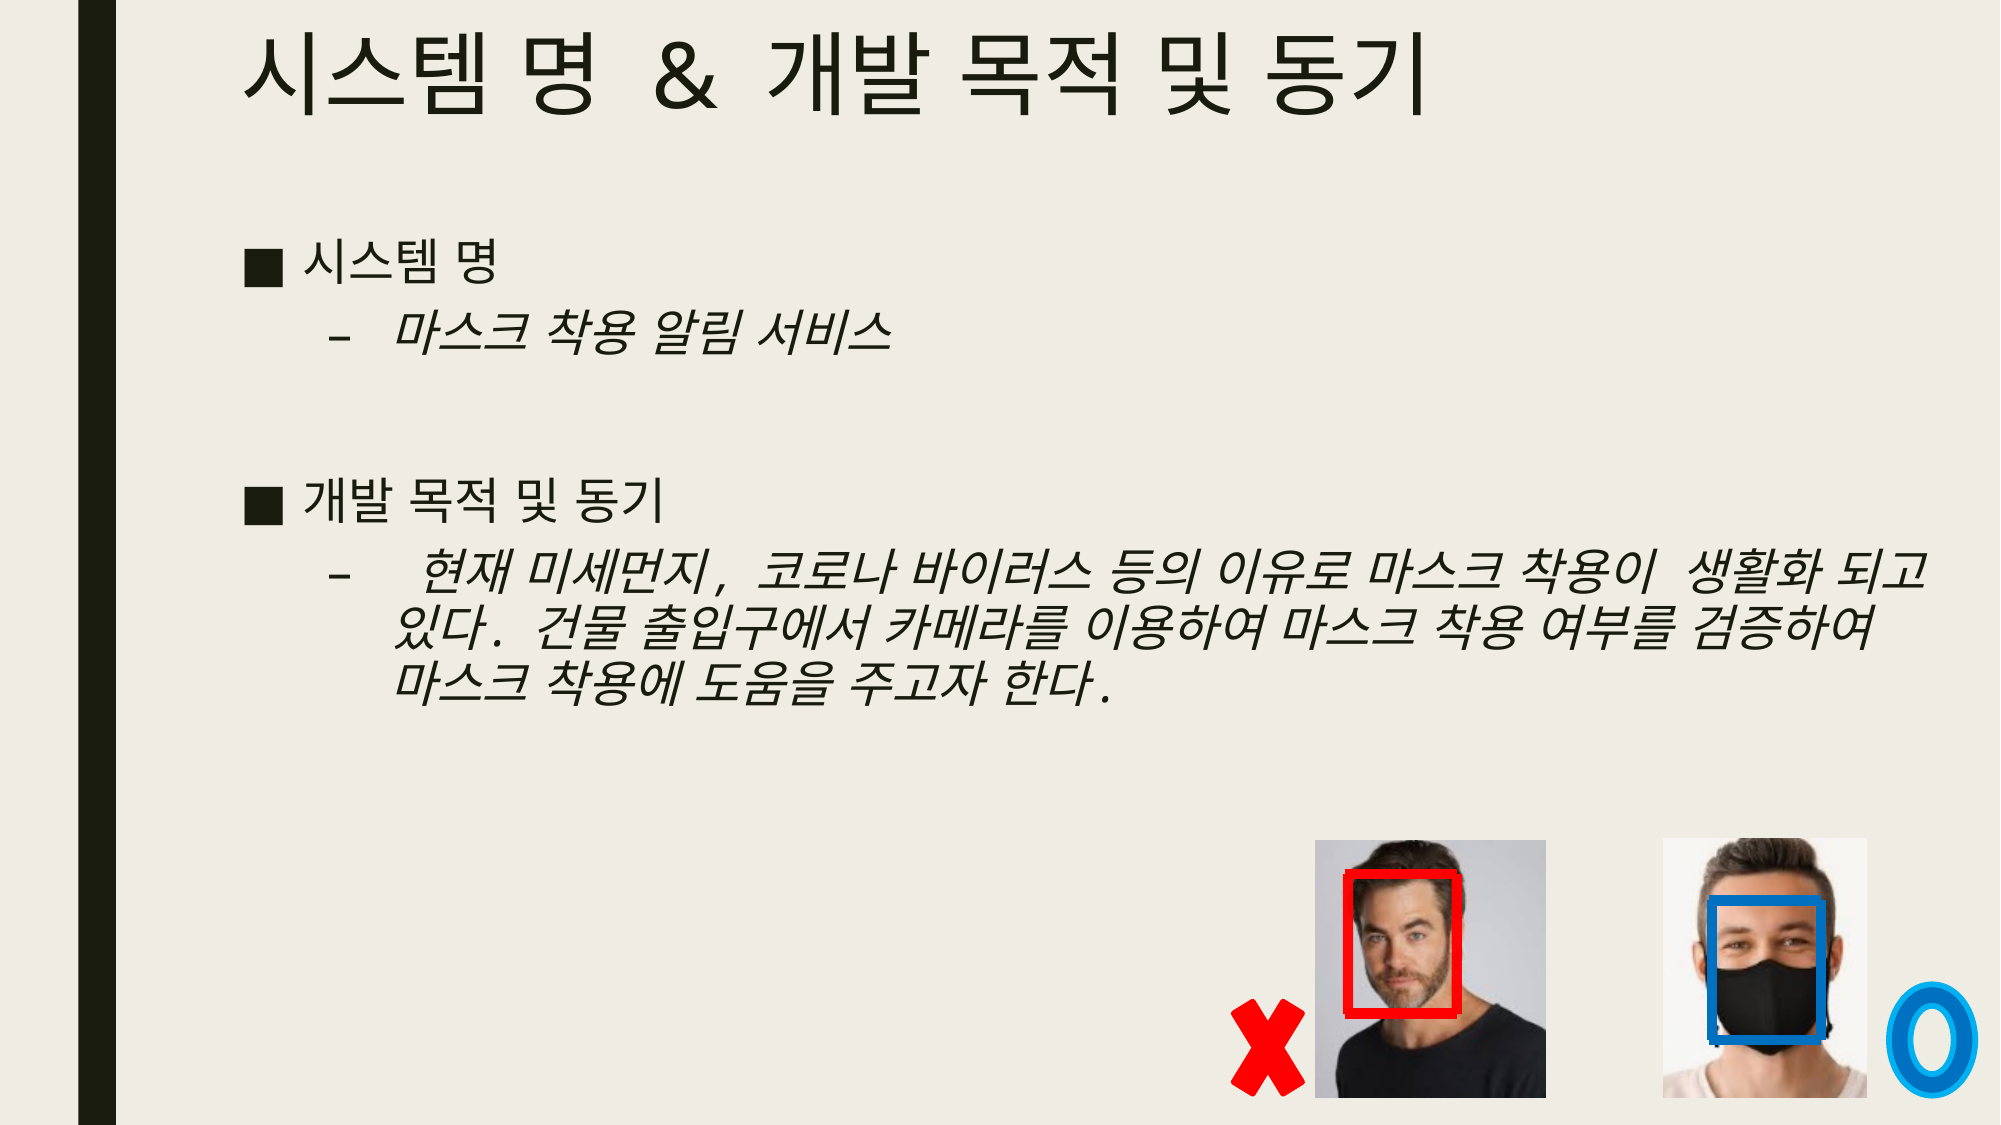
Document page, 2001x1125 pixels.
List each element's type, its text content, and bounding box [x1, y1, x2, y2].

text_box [1220, 838, 1976, 1125]
list 시스템 명 마스크 착용 알림 서비스 개발 목적 및 동기 현재 미세먼지, 코로나 바이러스 등의 이유로 마스크 착용이 생활화 되고 있다. 건물 출입구에서 카메라를 이용하여 마스크 착용 여부를 검증하여 마스크 착용에 도움을 주고자 한다. [225, 228, 1976, 1098]
title 시스템 명 & 개발 목적 및 동기 [225, 22, 1800, 142]
